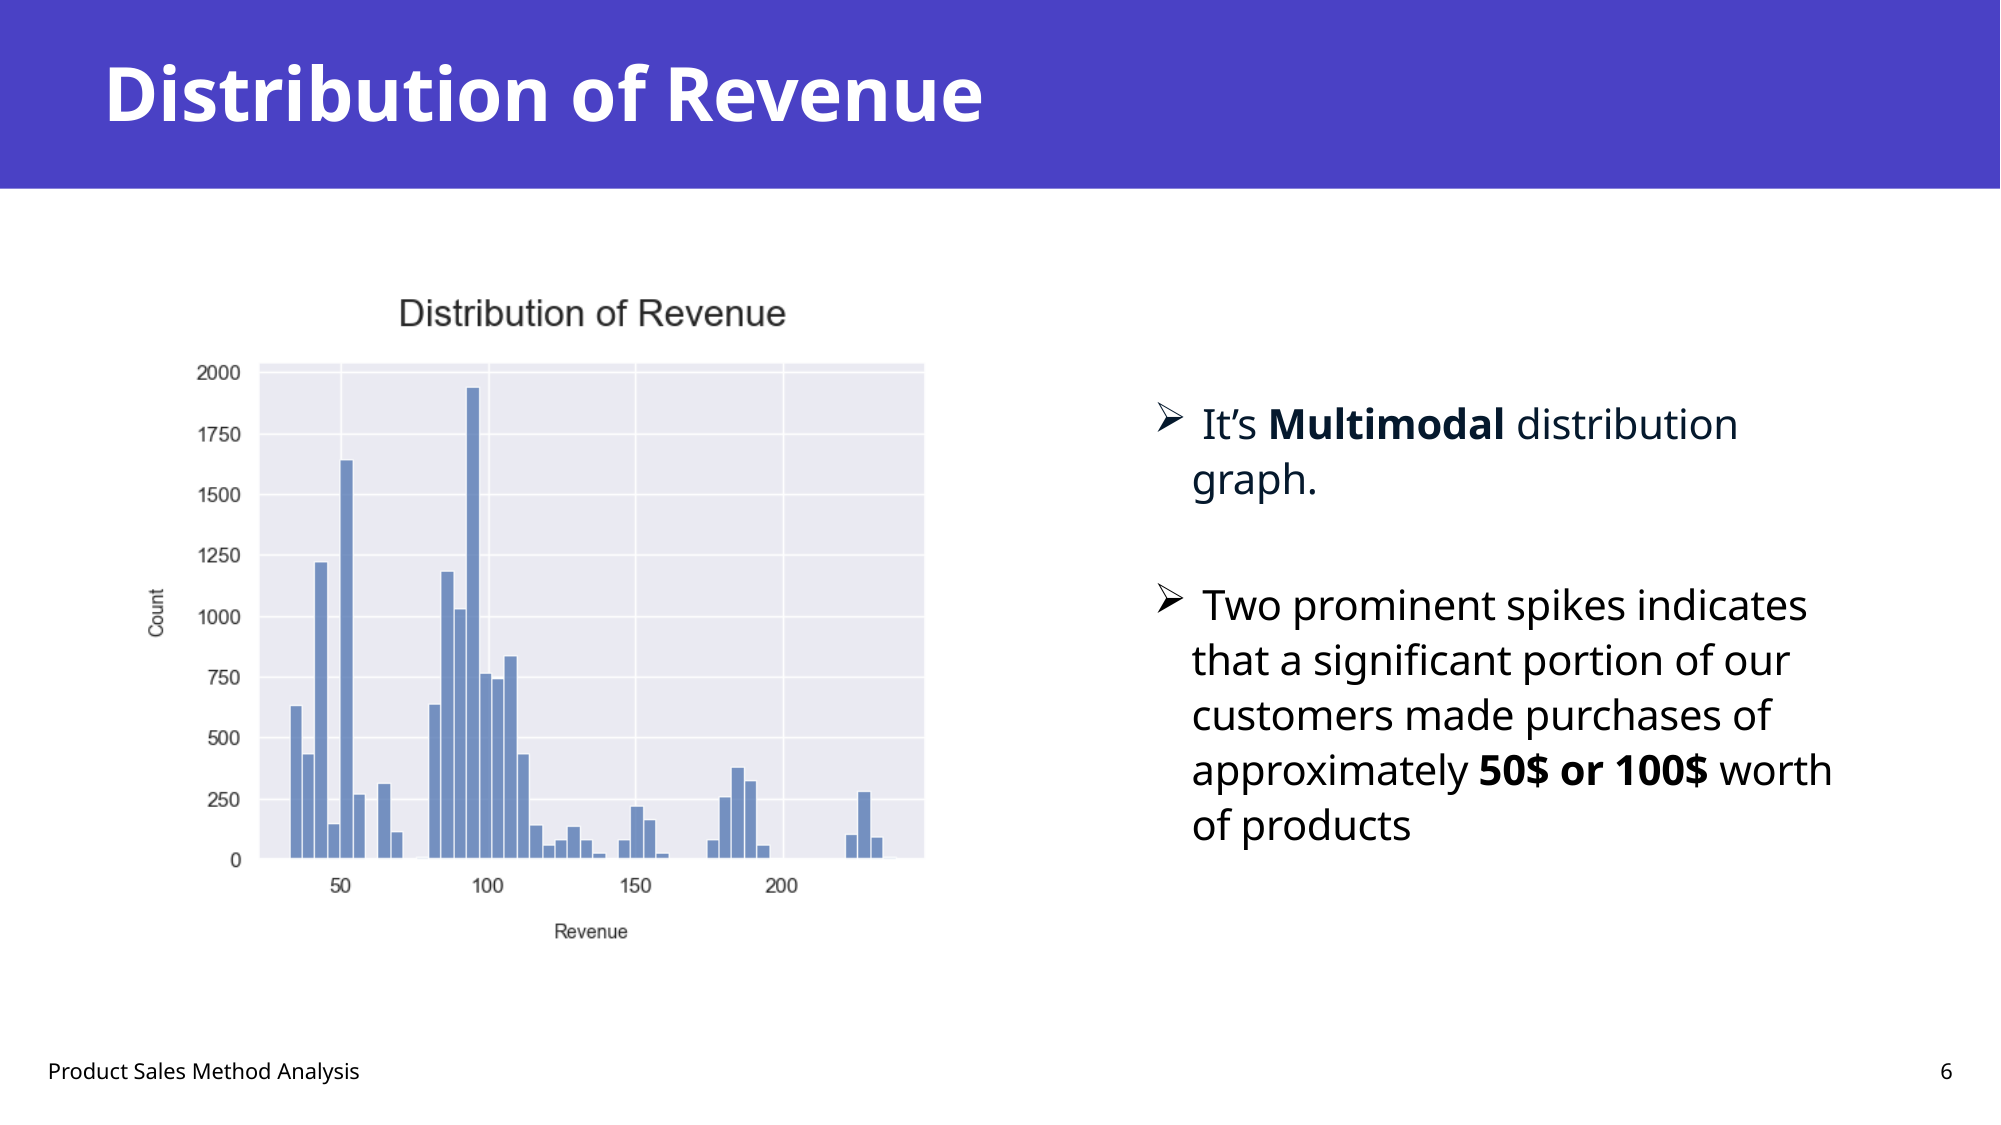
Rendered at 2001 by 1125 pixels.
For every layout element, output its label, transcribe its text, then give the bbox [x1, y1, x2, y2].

text_box It’s Multimodal distribution graph. Two prominent spikes indicates that a significant portion of our customers made purchases of approximately 50$ or 100$ worth of products [1139, 324, 1865, 917]
picture [135, 286, 939, 956]
slide_number 6 [1864, 1042, 1968, 1103]
title Distribution of Revenue [88, 29, 1789, 154]
footer Product Sales Method Analysis [33, 1042, 827, 1103]
